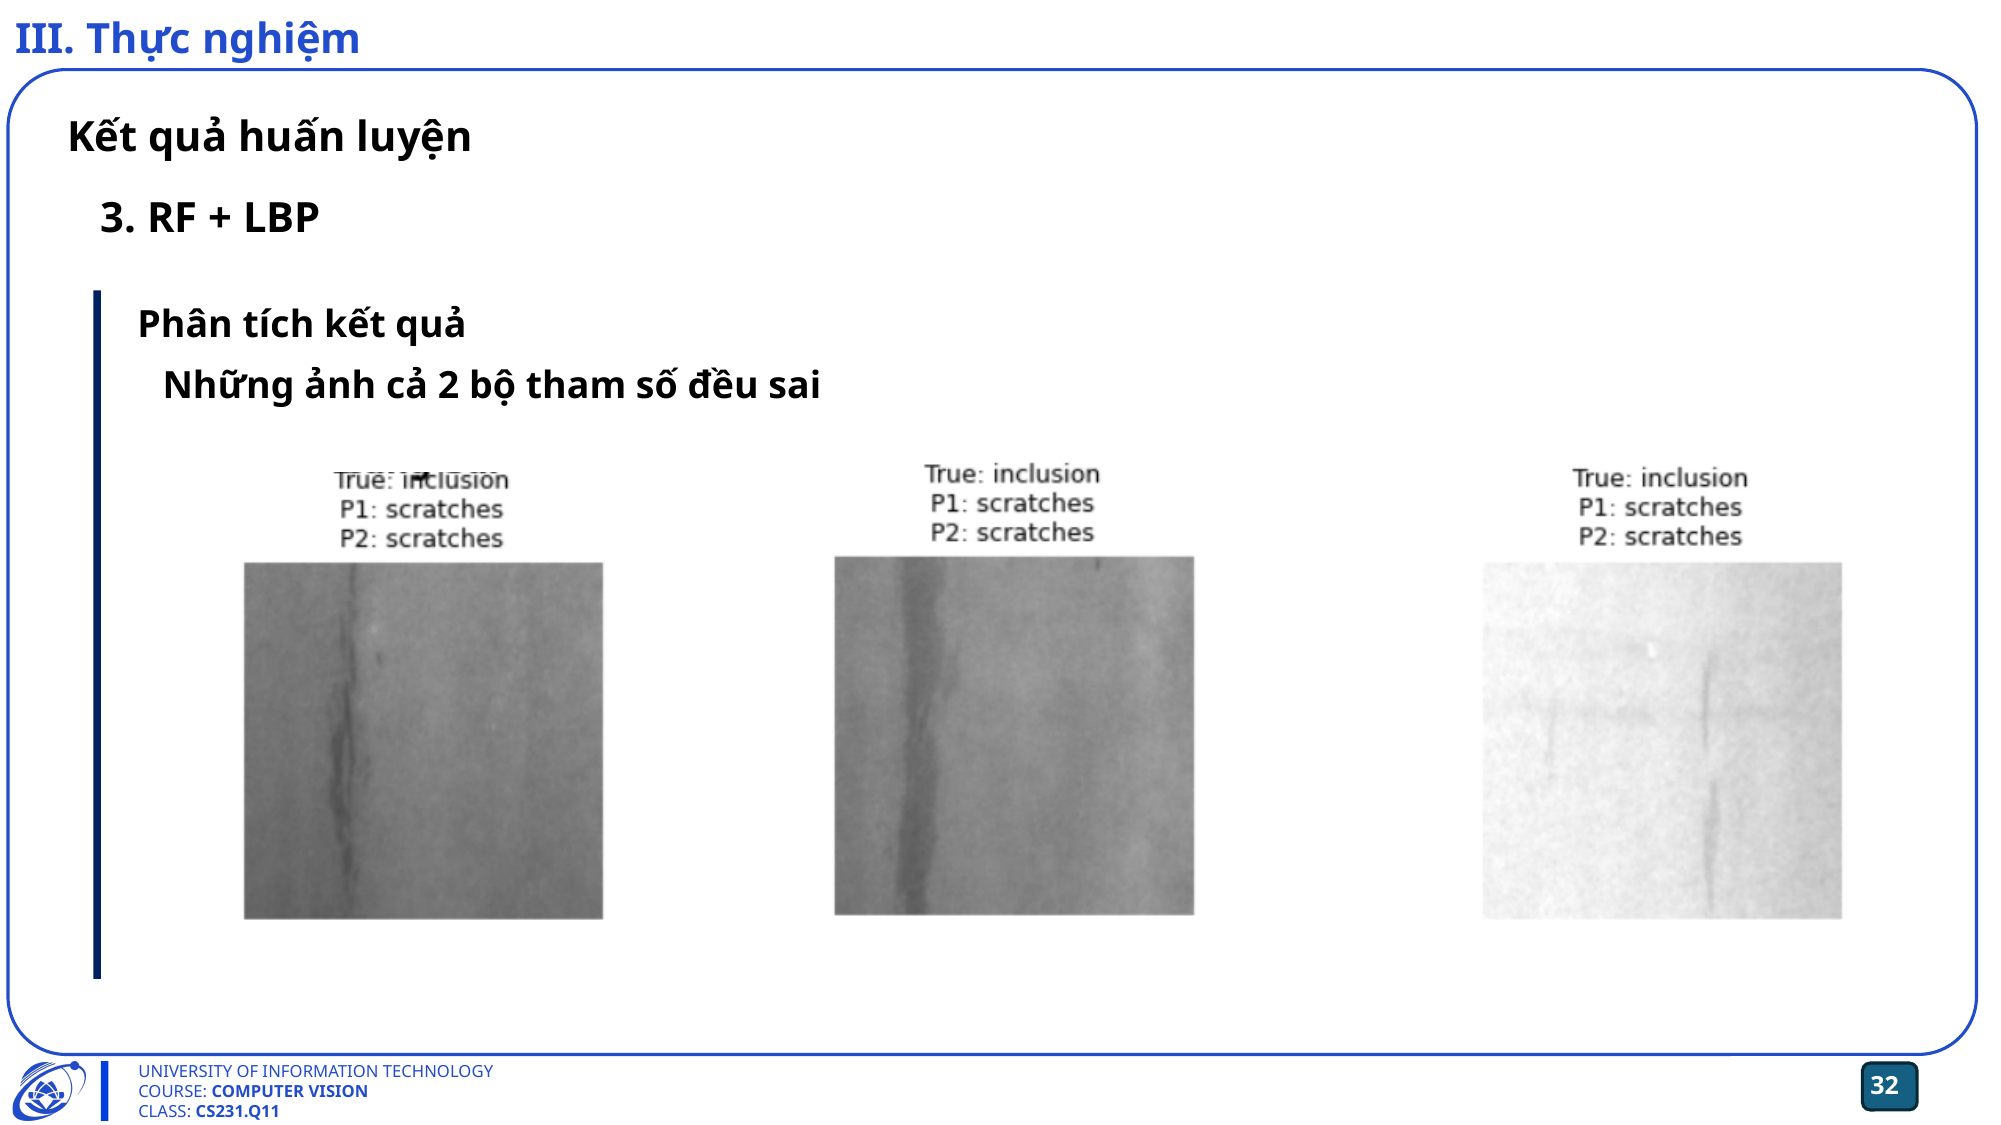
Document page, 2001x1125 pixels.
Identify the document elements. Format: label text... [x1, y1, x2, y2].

text_box UNIVERSITY OF INFORMATION TECHNOLOGY COURSE: COMPUTER VISION CLASS: CS231.Q11 [123, 1055, 883, 1125]
text_box Phân tích kết quả [122, 292, 925, 353]
text_box [93, 290, 101, 979]
text_box [100, 1061, 109, 1121]
text_box III. Thực nghiệm [0, 4, 1012, 69]
text_box [7, 69, 1977, 1055]
text_box [1914, 1064, 1918, 1109]
picture [235, 472, 612, 924]
picture [824, 457, 1199, 923]
text_box 3. RF + LBP [85, 183, 1012, 249]
slide_number ‹#› [1464, 1056, 1914, 1117]
text_box Những ảnh cả 2 bộ tham số đều sai [147, 353, 950, 414]
text_box [12, 1061, 86, 1121]
picture [1480, 449, 1850, 931]
text_box Kết quả huấn luyện [52, 102, 860, 168]
